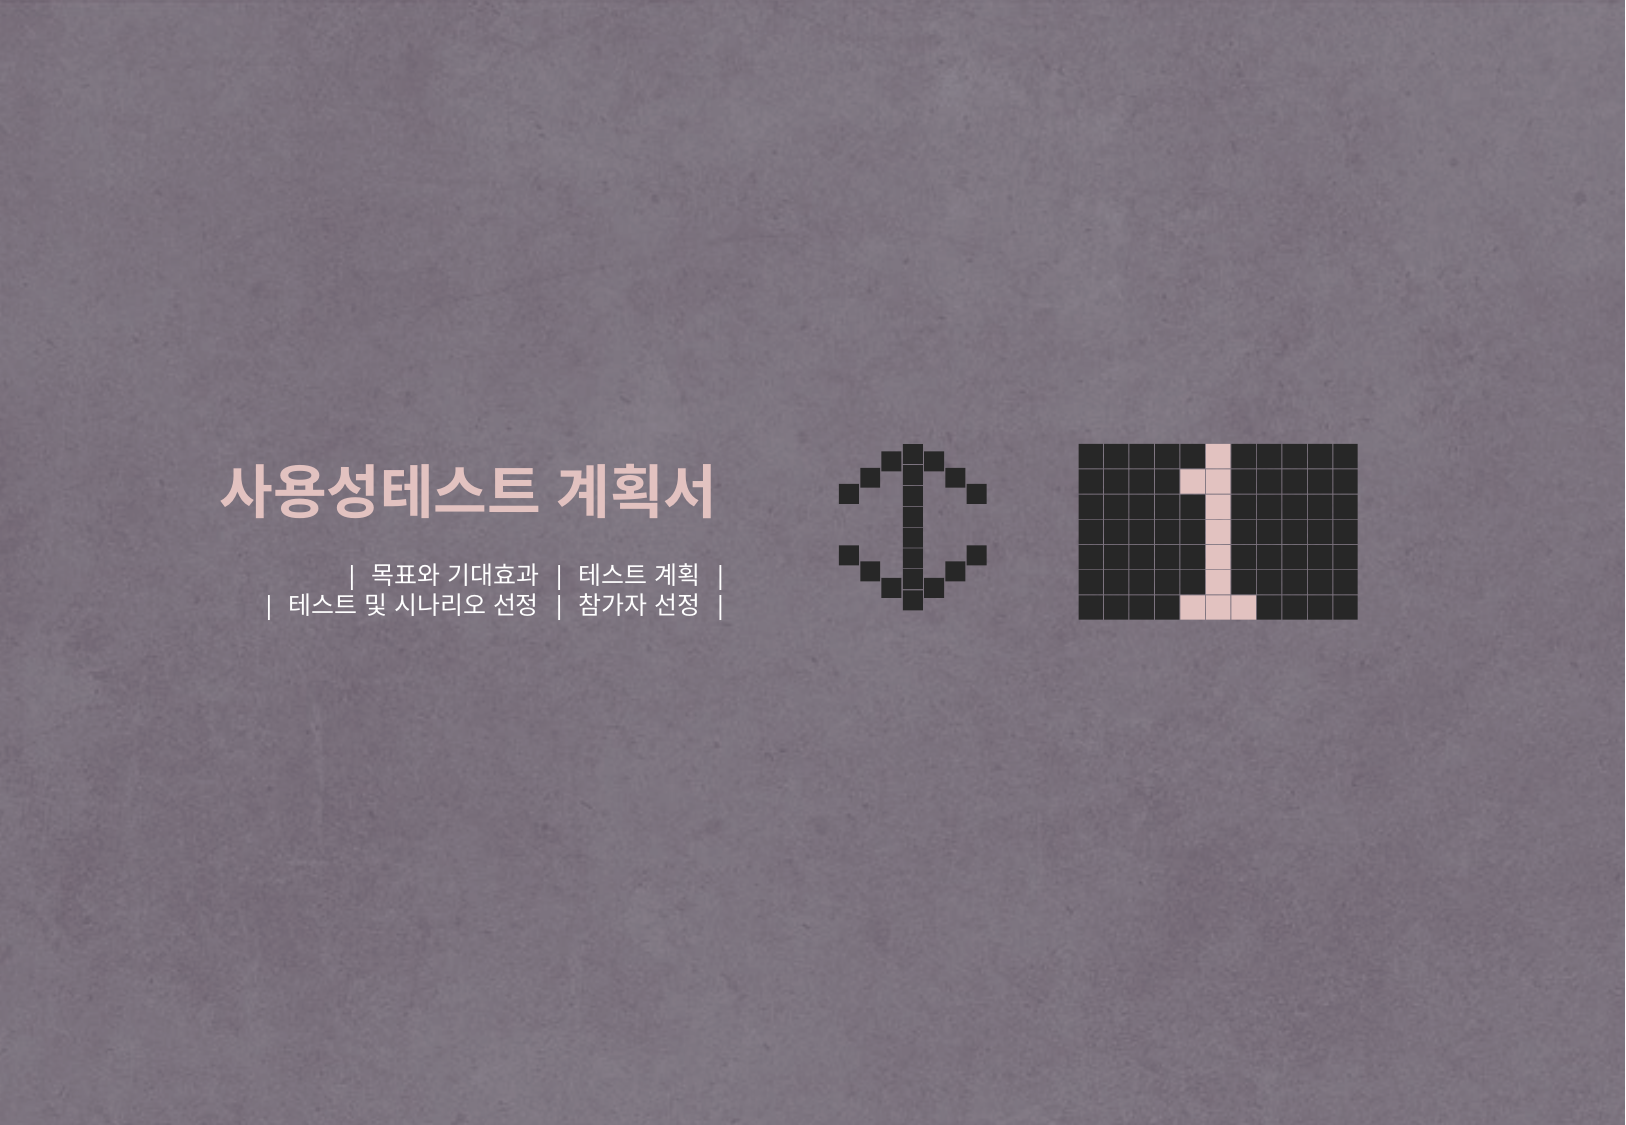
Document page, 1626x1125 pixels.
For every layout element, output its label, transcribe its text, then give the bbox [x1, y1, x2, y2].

text_box [1307, 443, 1332, 468]
text_box [1077, 569, 1103, 594]
text_box [902, 486, 924, 507]
text_box [1205, 594, 1230, 621]
text_box [1077, 519, 1103, 544]
text_box [1205, 519, 1230, 544]
text_box [1256, 544, 1281, 569]
text_box [1128, 594, 1154, 621]
text_box [1307, 493, 1332, 519]
text_box [902, 549, 924, 569]
text_box [1205, 544, 1230, 569]
text_box [859, 467, 881, 489]
text_box [1103, 569, 1128, 594]
text_box [859, 560, 881, 582]
text_box [1332, 544, 1359, 569]
text_box [1230, 493, 1256, 519]
text_box [1179, 443, 1205, 468]
text_box [1332, 594, 1359, 621]
text_box [1281, 519, 1307, 544]
text_box [1332, 493, 1359, 519]
text_box [1179, 493, 1205, 519]
text_box [1179, 594, 1205, 621]
text_box [1281, 493, 1307, 519]
text_box [1256, 594, 1281, 621]
text_box [1128, 493, 1154, 519]
text_box [1077, 468, 1103, 493]
text_box [944, 467, 966, 489]
text_box [1179, 468, 1205, 493]
text_box 사용성테스트 계획서 [204, 447, 732, 533]
text_box [1332, 443, 1359, 468]
text_box [1103, 544, 1128, 569]
text_box [1103, 468, 1128, 493]
text_box [1154, 443, 1179, 468]
text_box [902, 465, 924, 486]
text_box [1077, 594, 1103, 621]
text_box [838, 483, 860, 505]
text_box [1128, 544, 1154, 569]
text_box [1128, 519, 1154, 544]
text_box [1154, 519, 1179, 544]
text_box [1103, 443, 1128, 468]
text_box [1128, 569, 1154, 594]
text_box [1230, 468, 1256, 493]
text_box [1230, 443, 1256, 468]
text_box [1179, 569, 1205, 594]
text_box [902, 590, 924, 611]
text_box [1307, 594, 1332, 621]
text_box [1230, 569, 1256, 594]
text_box [1307, 569, 1332, 594]
text_box [1179, 519, 1205, 544]
text_box [1256, 493, 1281, 519]
text_box [1230, 594, 1256, 621]
text_box [1128, 468, 1154, 493]
text_box [1281, 544, 1307, 569]
text_box [1154, 468, 1179, 493]
text_box [1205, 569, 1230, 594]
text_box [1205, 443, 1230, 468]
text_box [1281, 594, 1307, 621]
text_box [902, 443, 924, 465]
text_box [1154, 569, 1179, 594]
text_box [1281, 468, 1307, 493]
text_box [1179, 544, 1205, 569]
text_box [838, 544, 860, 566]
text_box [902, 528, 924, 549]
text_box [1154, 493, 1179, 519]
text_box [1103, 519, 1128, 544]
text_box [1256, 468, 1281, 493]
text_box [1103, 493, 1128, 519]
text_box [1307, 468, 1332, 493]
text_box [902, 507, 924, 528]
text_box [1281, 443, 1307, 468]
text_box [1077, 443, 1103, 468]
text_box [1230, 544, 1256, 569]
text_box [1332, 519, 1359, 544]
text_box [1154, 594, 1179, 621]
text_box [1256, 569, 1281, 594]
text_box [1332, 569, 1359, 594]
text_box [1128, 443, 1154, 468]
text_box [924, 450, 945, 472]
text_box [1256, 519, 1281, 544]
text_box [1077, 493, 1103, 519]
text_box [1205, 468, 1230, 493]
text_box [1230, 519, 1256, 544]
text_box [1205, 493, 1230, 519]
text_box [1281, 569, 1307, 594]
text_box [1307, 519, 1332, 544]
text_box [902, 569, 924, 590]
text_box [924, 545, 987, 598]
text_box [1103, 594, 1128, 621]
text_box [1154, 544, 1179, 569]
text_box [1307, 544, 1332, 569]
text_box [1256, 443, 1281, 468]
text_box [880, 577, 902, 599]
text_box | 목표와 기대효과 | 테스트 계획 | | 테스트 및 시나리오 선정 | 참가자 선정 | [247, 552, 749, 628]
text_box [966, 483, 988, 505]
text_box [1332, 468, 1359, 493]
text_box [880, 450, 902, 472]
text_box [1077, 544, 1103, 569]
